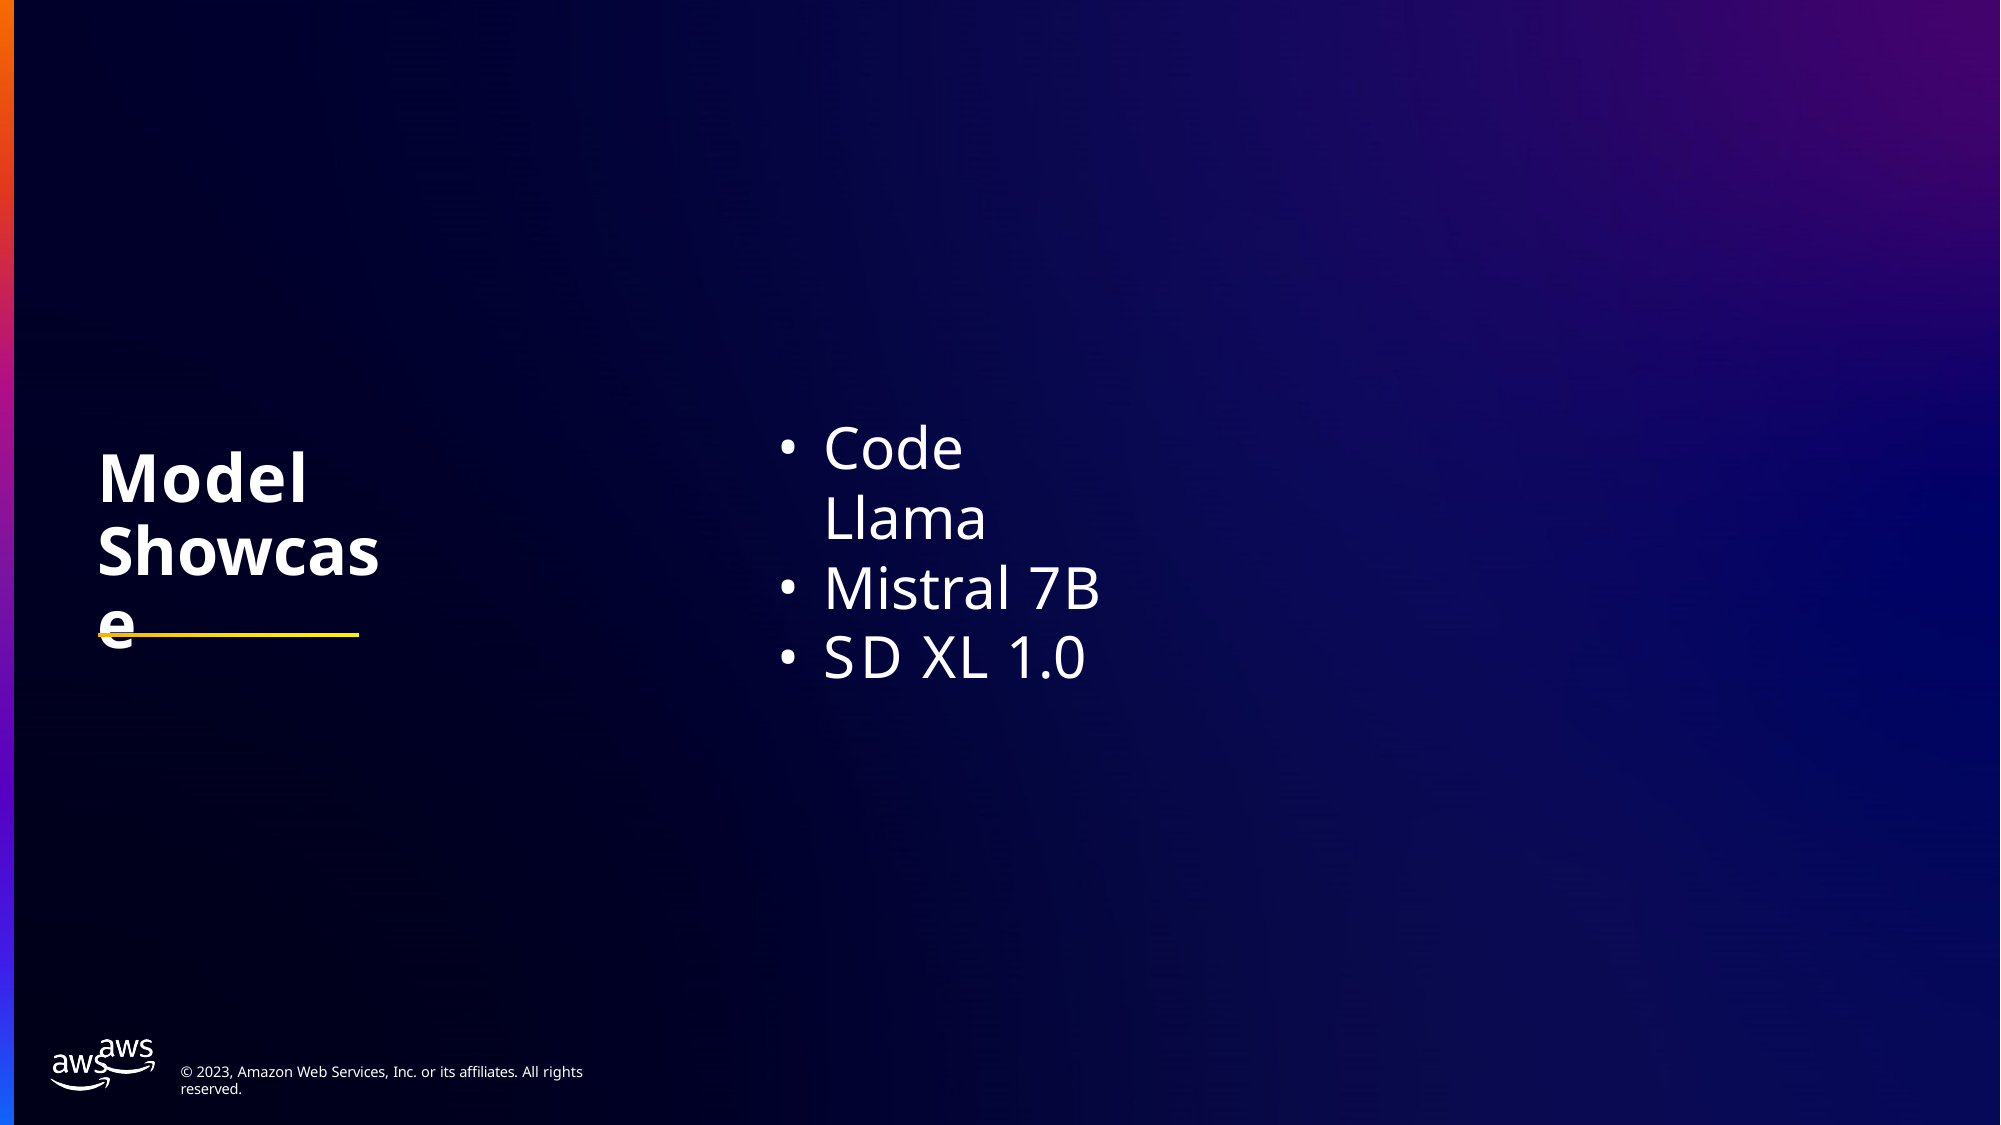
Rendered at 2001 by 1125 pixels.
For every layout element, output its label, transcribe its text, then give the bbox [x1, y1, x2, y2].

text_box Model Showcase [95, 432, 399, 662]
footer © 2023, Amazon Web Services, Inc. or its affiliates. All rights reserved. [178, 1060, 646, 1125]
text_box Code Llama Mistral 7B SD XL 1.0 [774, 409, 1137, 691]
picture [0, 0, 2000, 1125]
